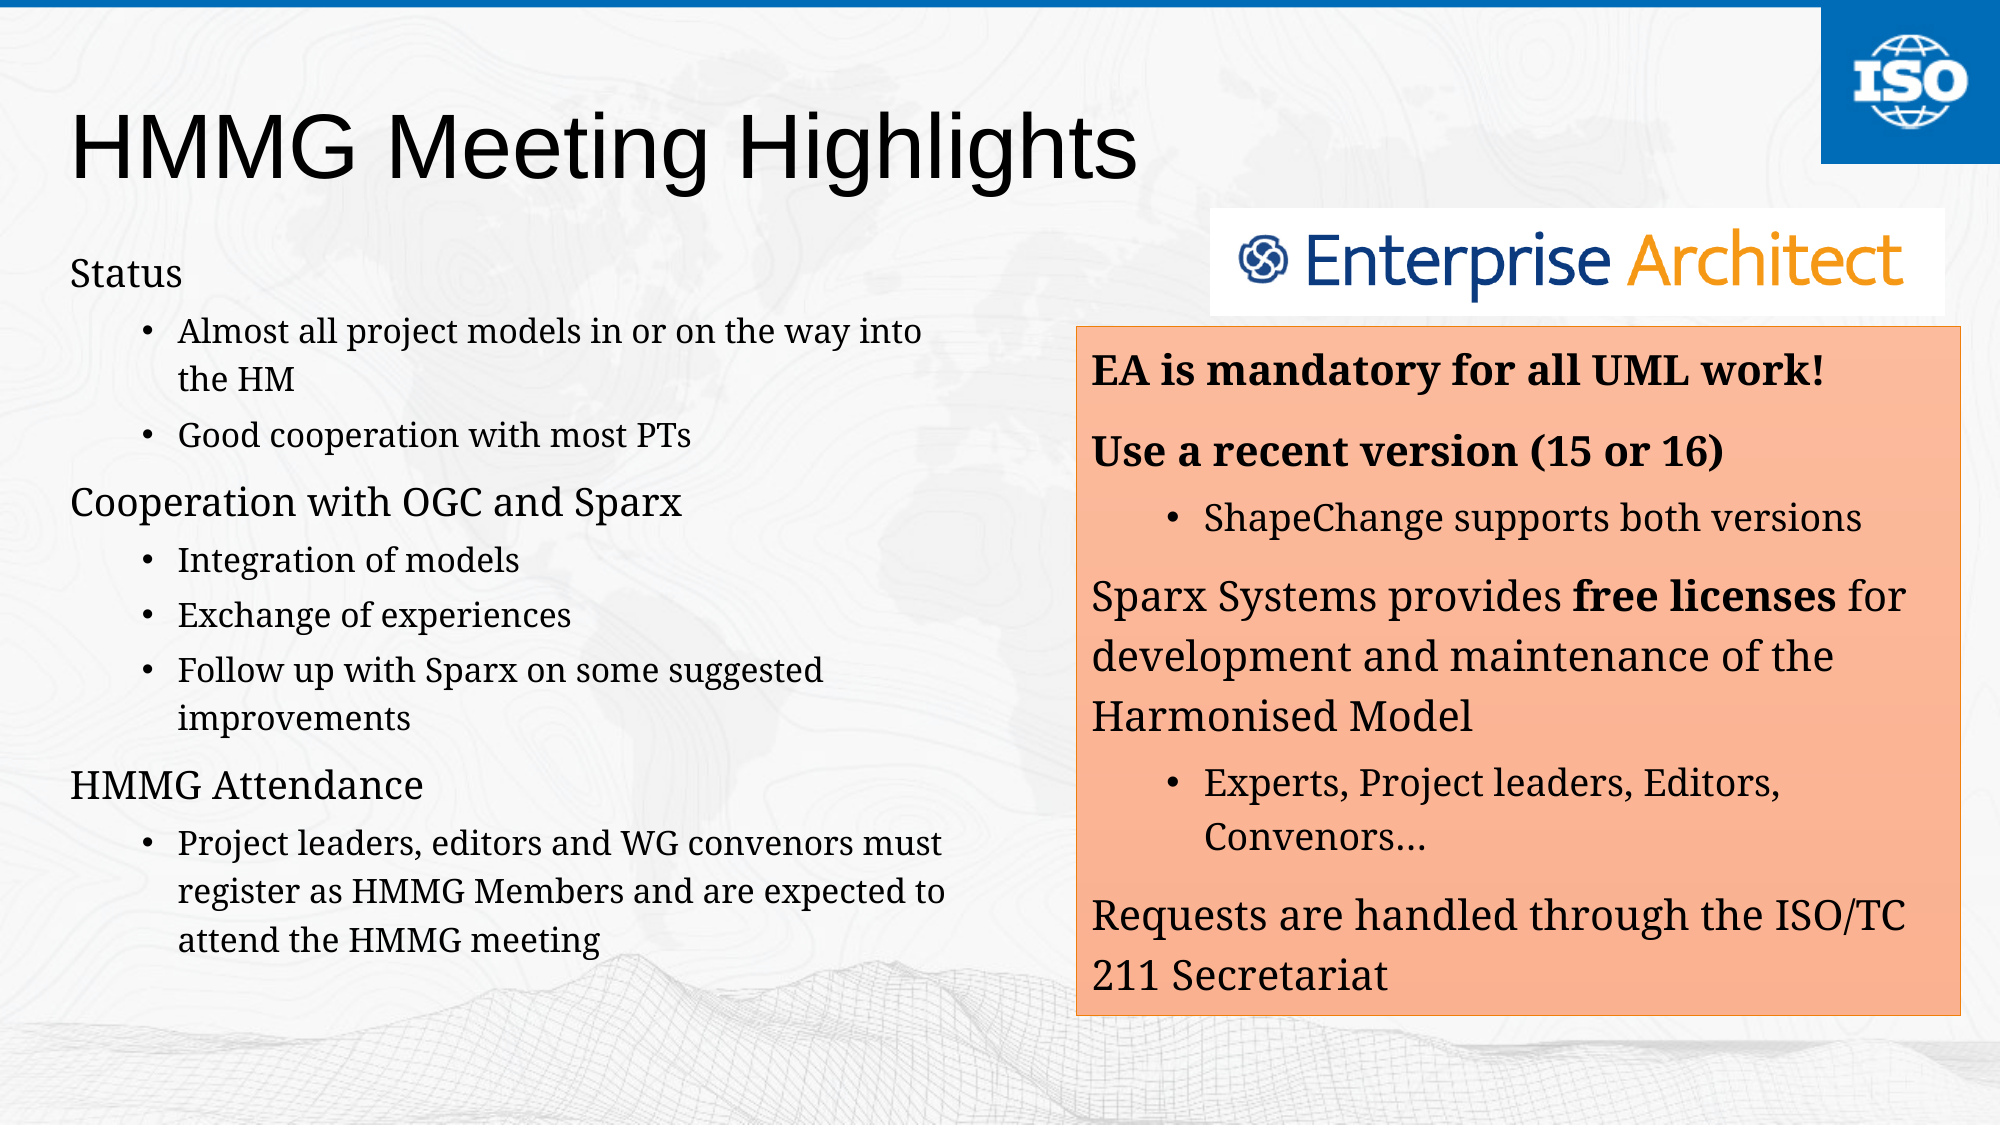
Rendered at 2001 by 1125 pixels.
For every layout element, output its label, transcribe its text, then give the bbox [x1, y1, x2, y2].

list Status Almost all project models in or on the way into the HM Good cooperation with most PTs Cooperation with OGC and Sparx Integration of models Exchange of experiences Follow up with Sparx on some suggested improvements HMMG Attendance Project leaders, editors and WG convenors must register as HMMG Members and are expected to attend the HMMG meeting [55, 231, 977, 976]
picture [1210, 208, 1945, 316]
title HMMG Meeting Highlights [55, 90, 1945, 209]
picture [1821, 8, 2000, 164]
list EA is mandatory for all UML work! Use a recent version (15 or 16) ShapeChange supports both versions Sparx Systems provides free licenses for development and maintenance of the Harmonised Model Experts, Project leaders, Editors, Convenors… Requests are handled through the ISO/TC 211 Secretariat [1076, 326, 1961, 1016]
